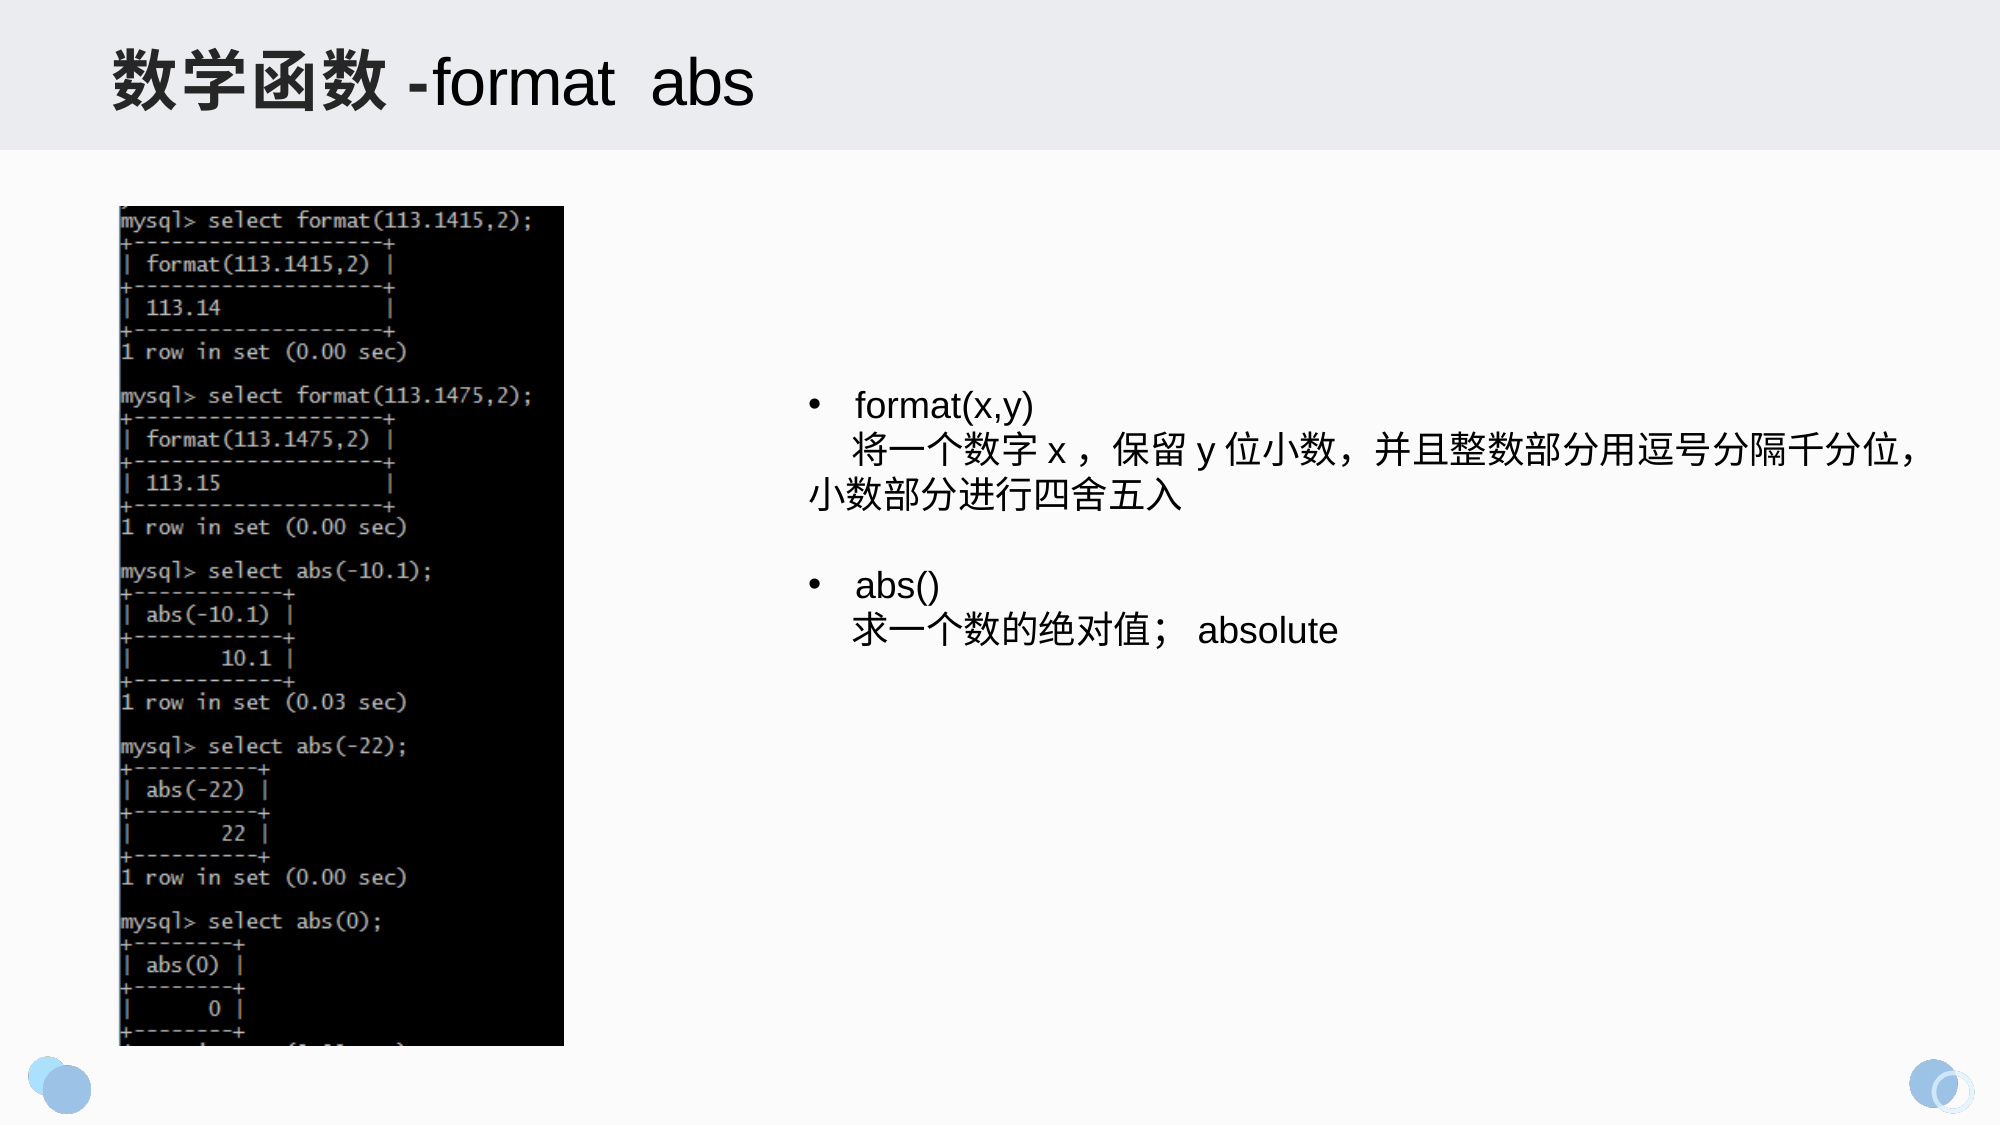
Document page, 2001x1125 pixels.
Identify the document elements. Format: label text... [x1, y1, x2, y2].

text_box format(x,y) 将一个数字x，保留y位小数，并且整数部分用逗号分隔千分位，小数部分进行四舍五入 abs() 求一个数的绝对值；absolute [793, 373, 1927, 658]
picture [0, 206, 564, 1125]
text_box [0, 0, 2000, 151]
text_box 数学函数-format abs [99, 25, 1901, 125]
picture [1881, 1045, 2000, 1125]
